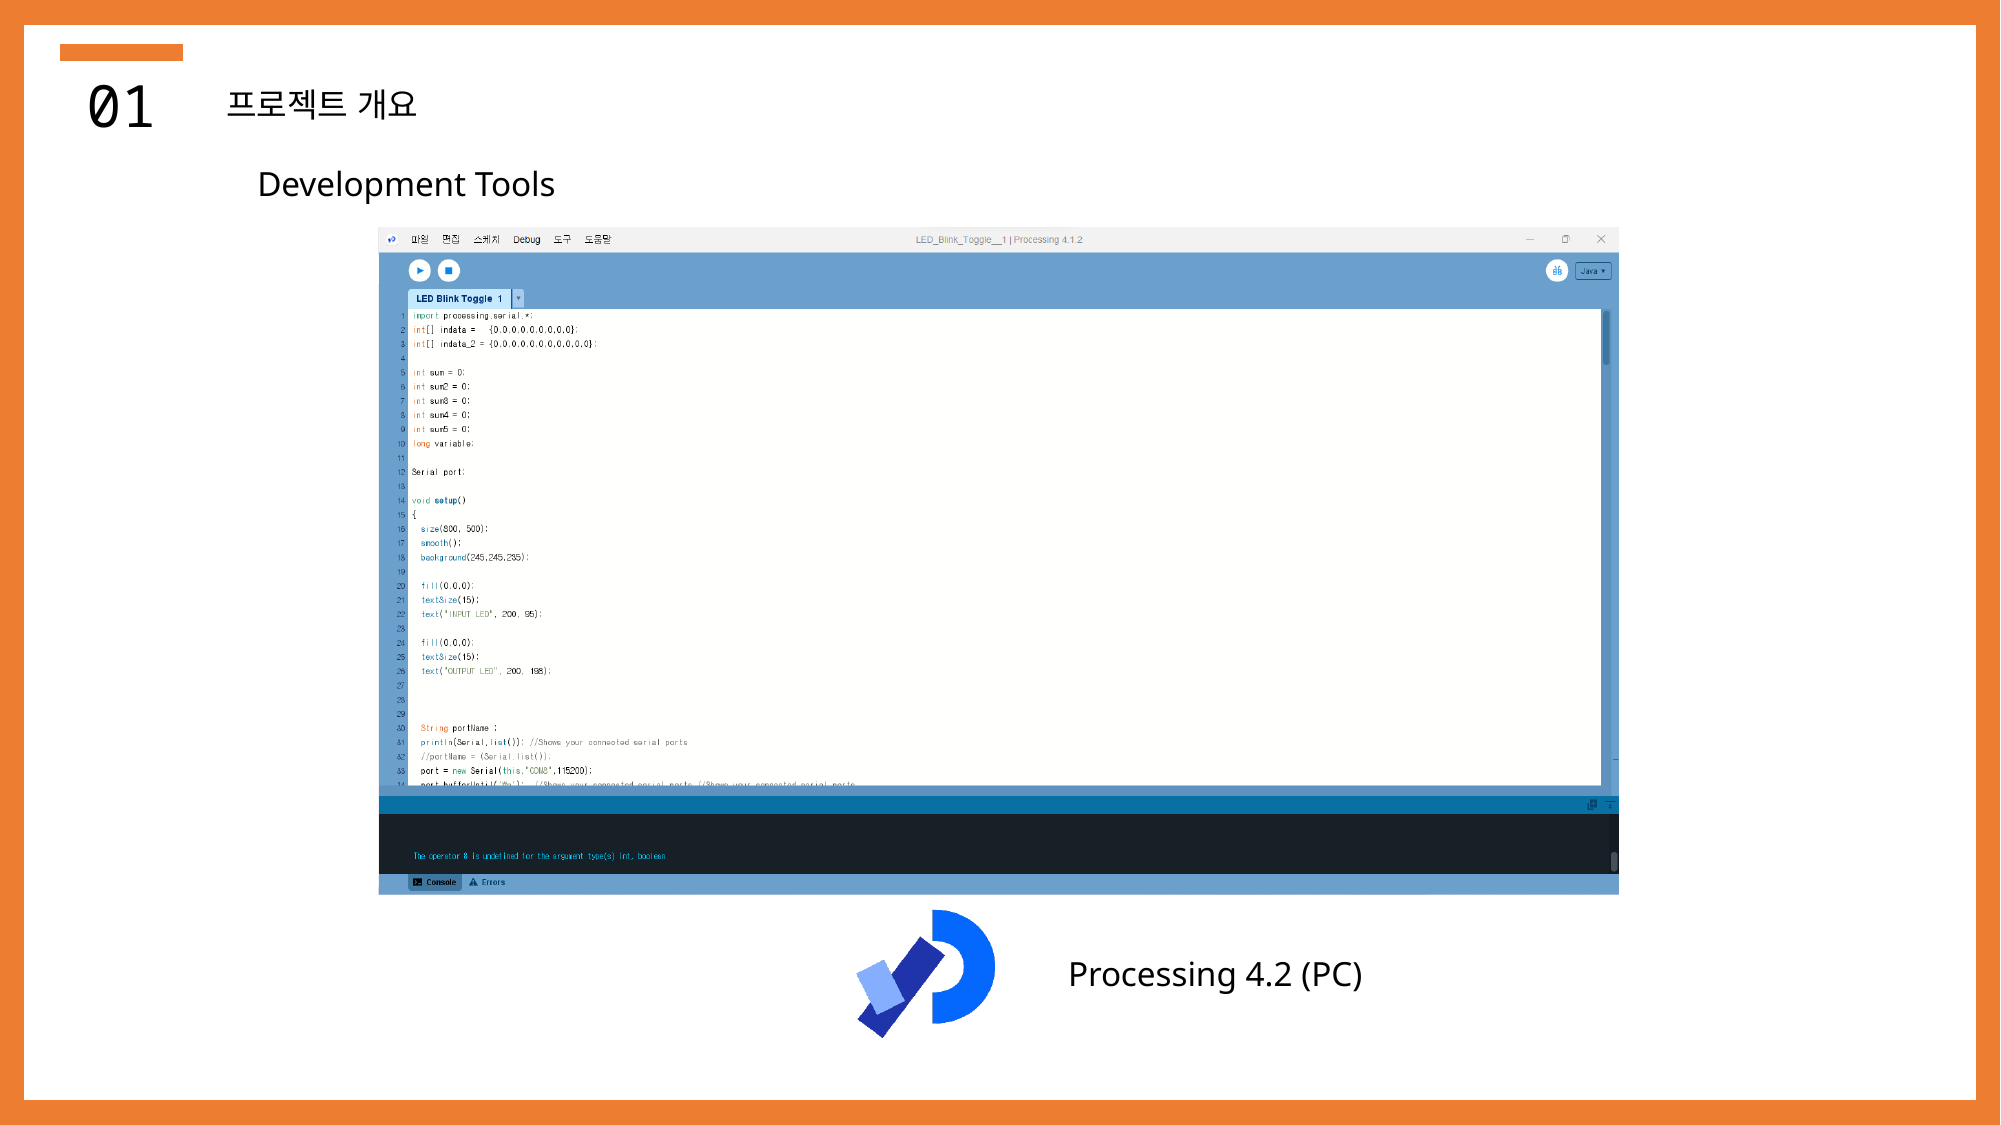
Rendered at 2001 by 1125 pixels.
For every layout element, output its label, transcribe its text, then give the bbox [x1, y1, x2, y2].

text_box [0, 45, 524, 244]
text_box [24, 25, 1976, 1100]
text_box [0, 0, 2000, 1125]
text_box Development Tools [524, 155, 632, 211]
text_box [851, 900, 1430, 1047]
picture [378, 815, 1619, 895]
picture [378, 227, 1619, 795]
